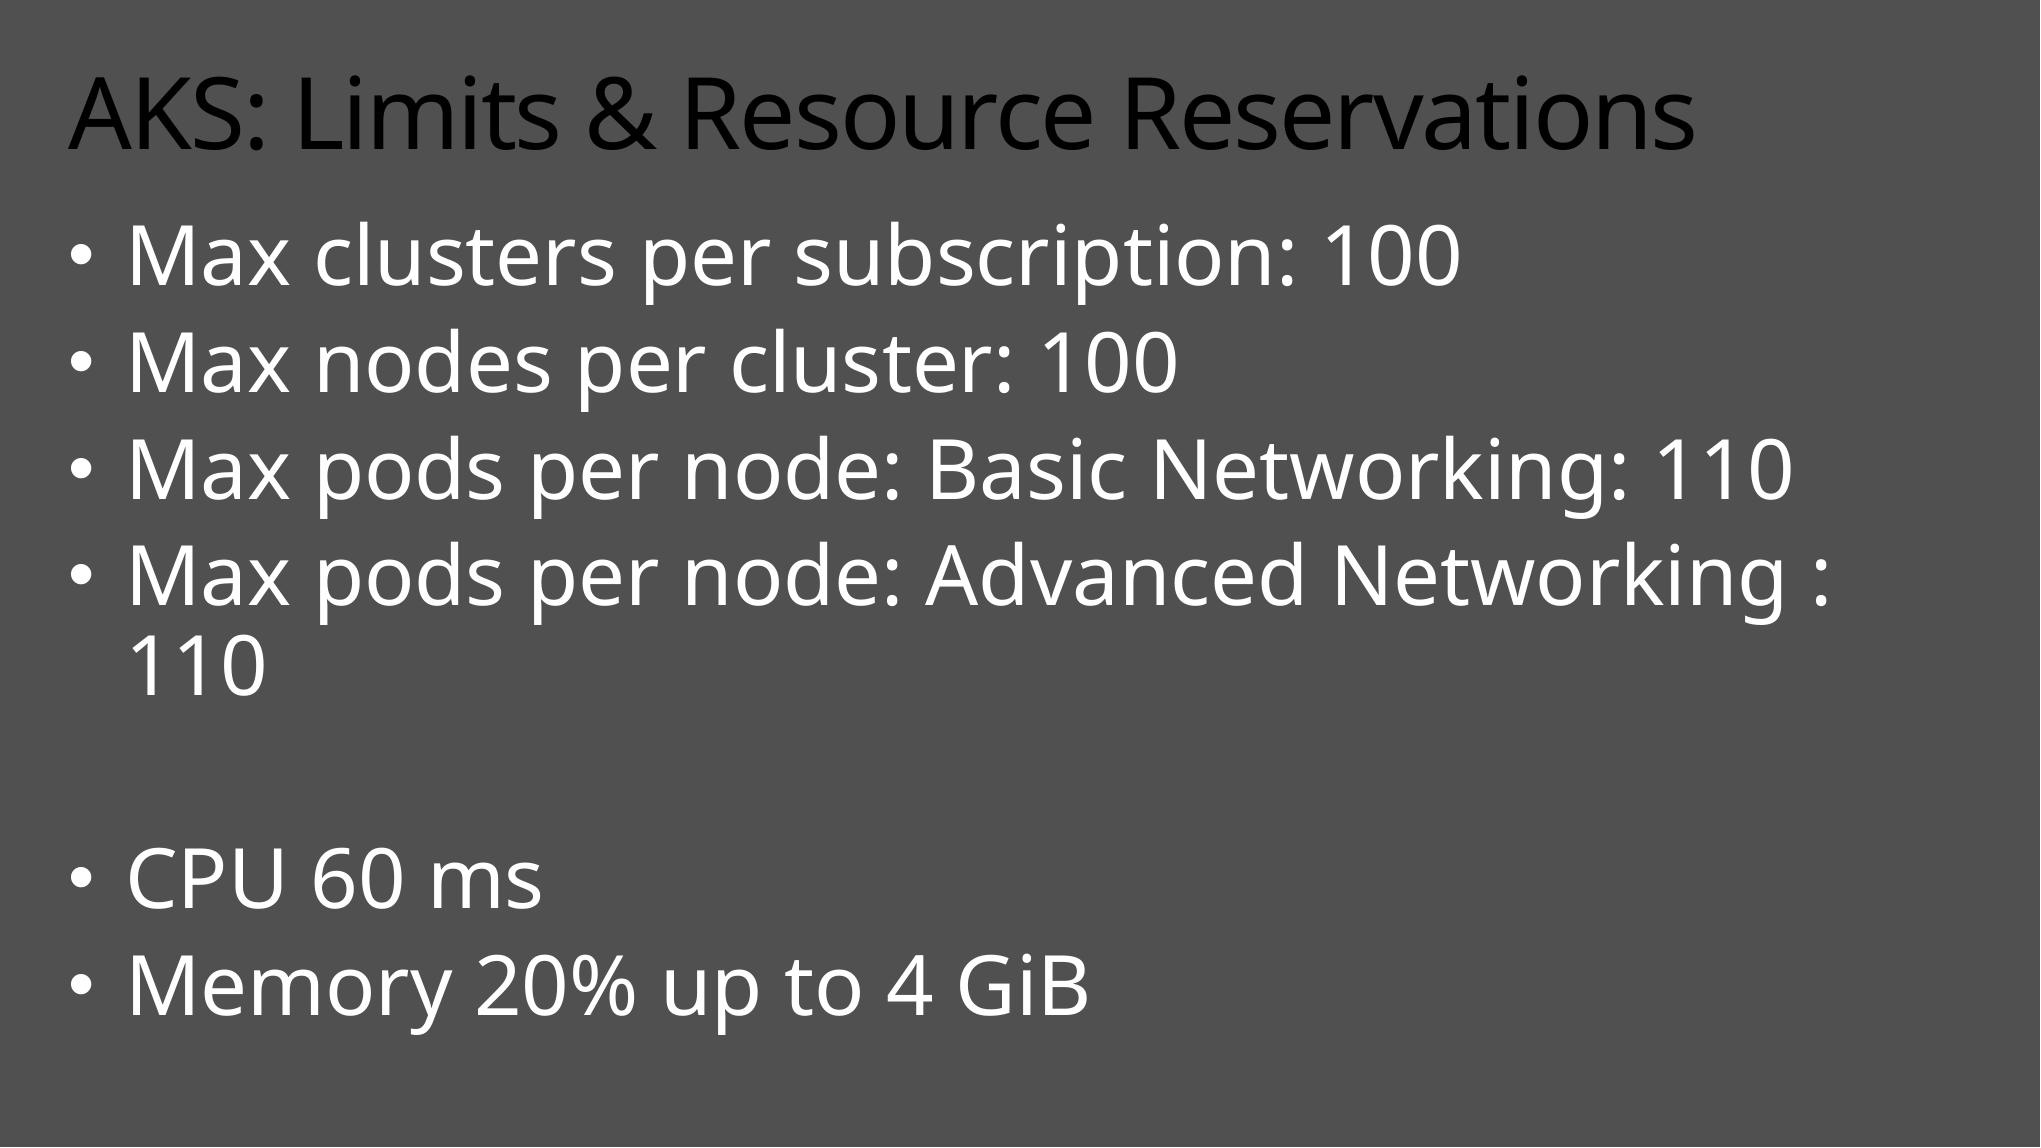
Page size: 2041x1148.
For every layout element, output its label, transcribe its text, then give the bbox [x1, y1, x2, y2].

list Max clusters per subscription: 100 Max nodes per cluster: 100 Max pods per node: Basic Networking: 110 Max pods per node: Advanced Networking : 110 CPU 60 ms Memory 20% up to 4 GiB [45, 199, 1996, 987]
title AKS: Limits & Resource Reservations [45, 48, 1996, 199]
